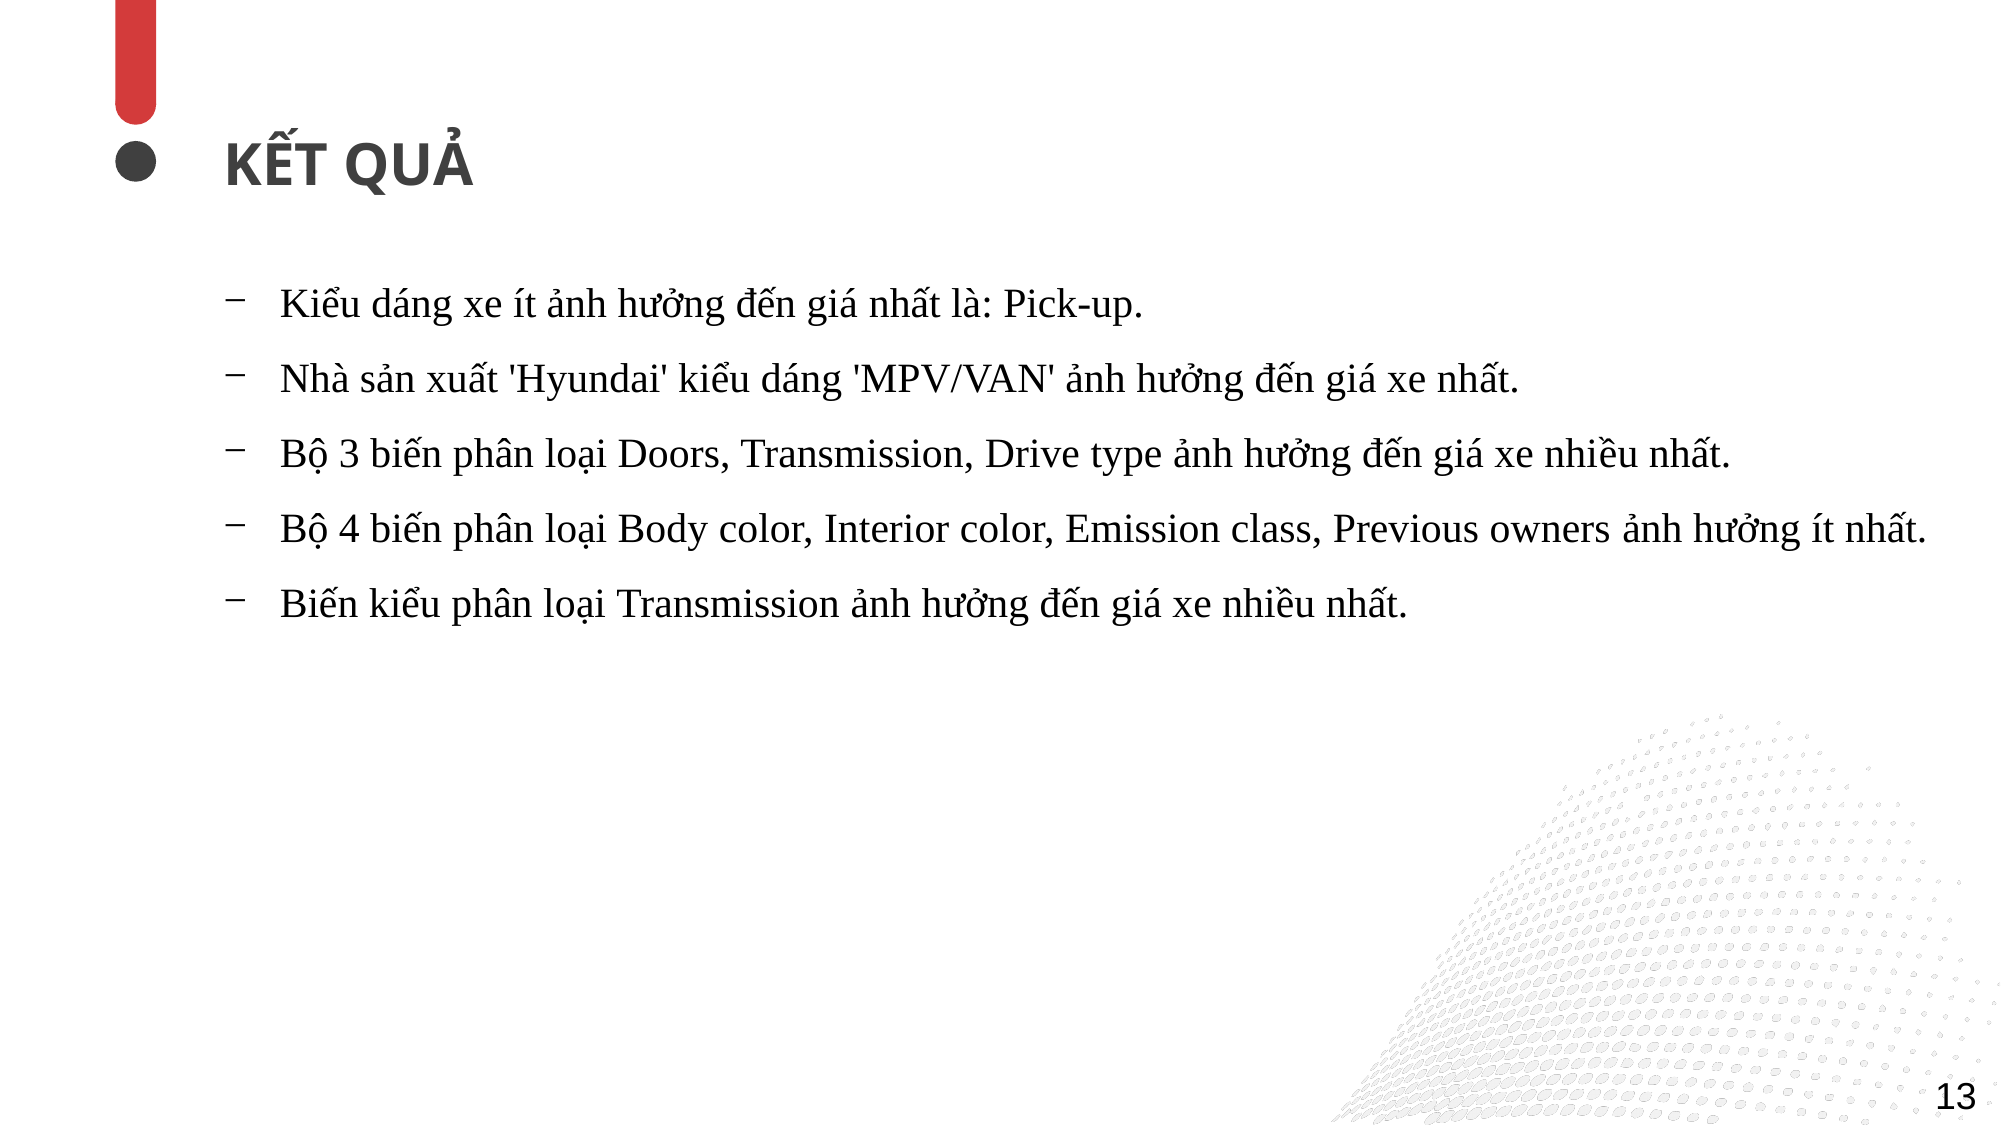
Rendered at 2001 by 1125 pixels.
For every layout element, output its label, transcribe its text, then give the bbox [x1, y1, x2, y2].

picture [1331, 714, 2001, 1125]
text_box KẾT QUẢ [208, 119, 1372, 204]
text_box Kiểu dáng xe ít ảnh hưởng đến giá nhất là: Pick-up. Nhà sản xuất 'Hyundai' kiểu dáng 'MPV/VAN' ảnh hưởng đến giá xe nhất. Bộ 3 biến phân loại Doors, Transmission, Drive type ảnh hưởng đến giá xe nhiều nhất. Bộ 4 biến phân loại Body color, Interior color, Emission class, Previous owners ảnh hưởng ít nhất. Biến kiểu phân loại Transmission ảnh hưởng đến giá xe nhiều nhất. [208, 243, 1952, 634]
text_box 13 [1920, 1064, 2000, 1125]
